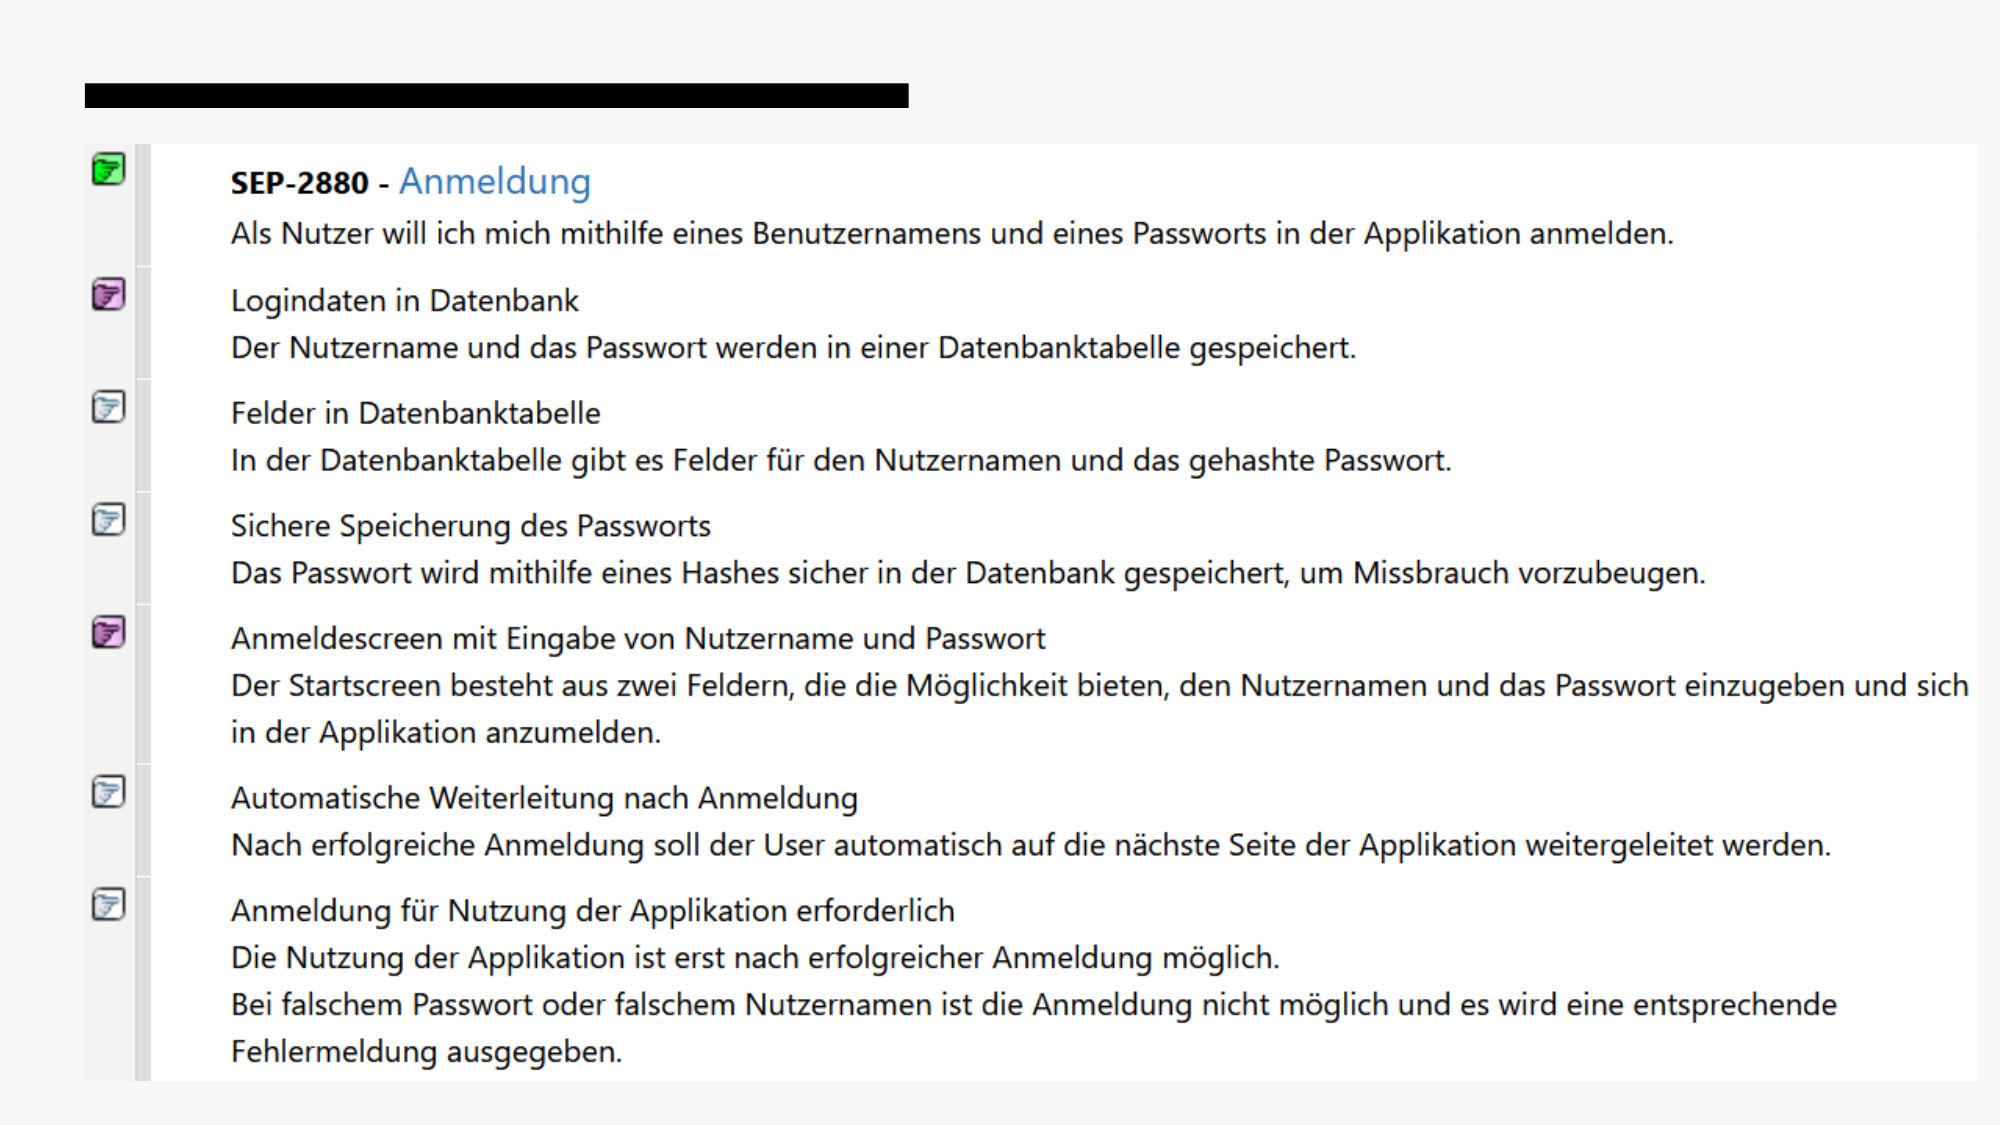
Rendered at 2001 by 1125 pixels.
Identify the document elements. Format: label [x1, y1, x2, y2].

picture [84, 144, 1978, 1081]
